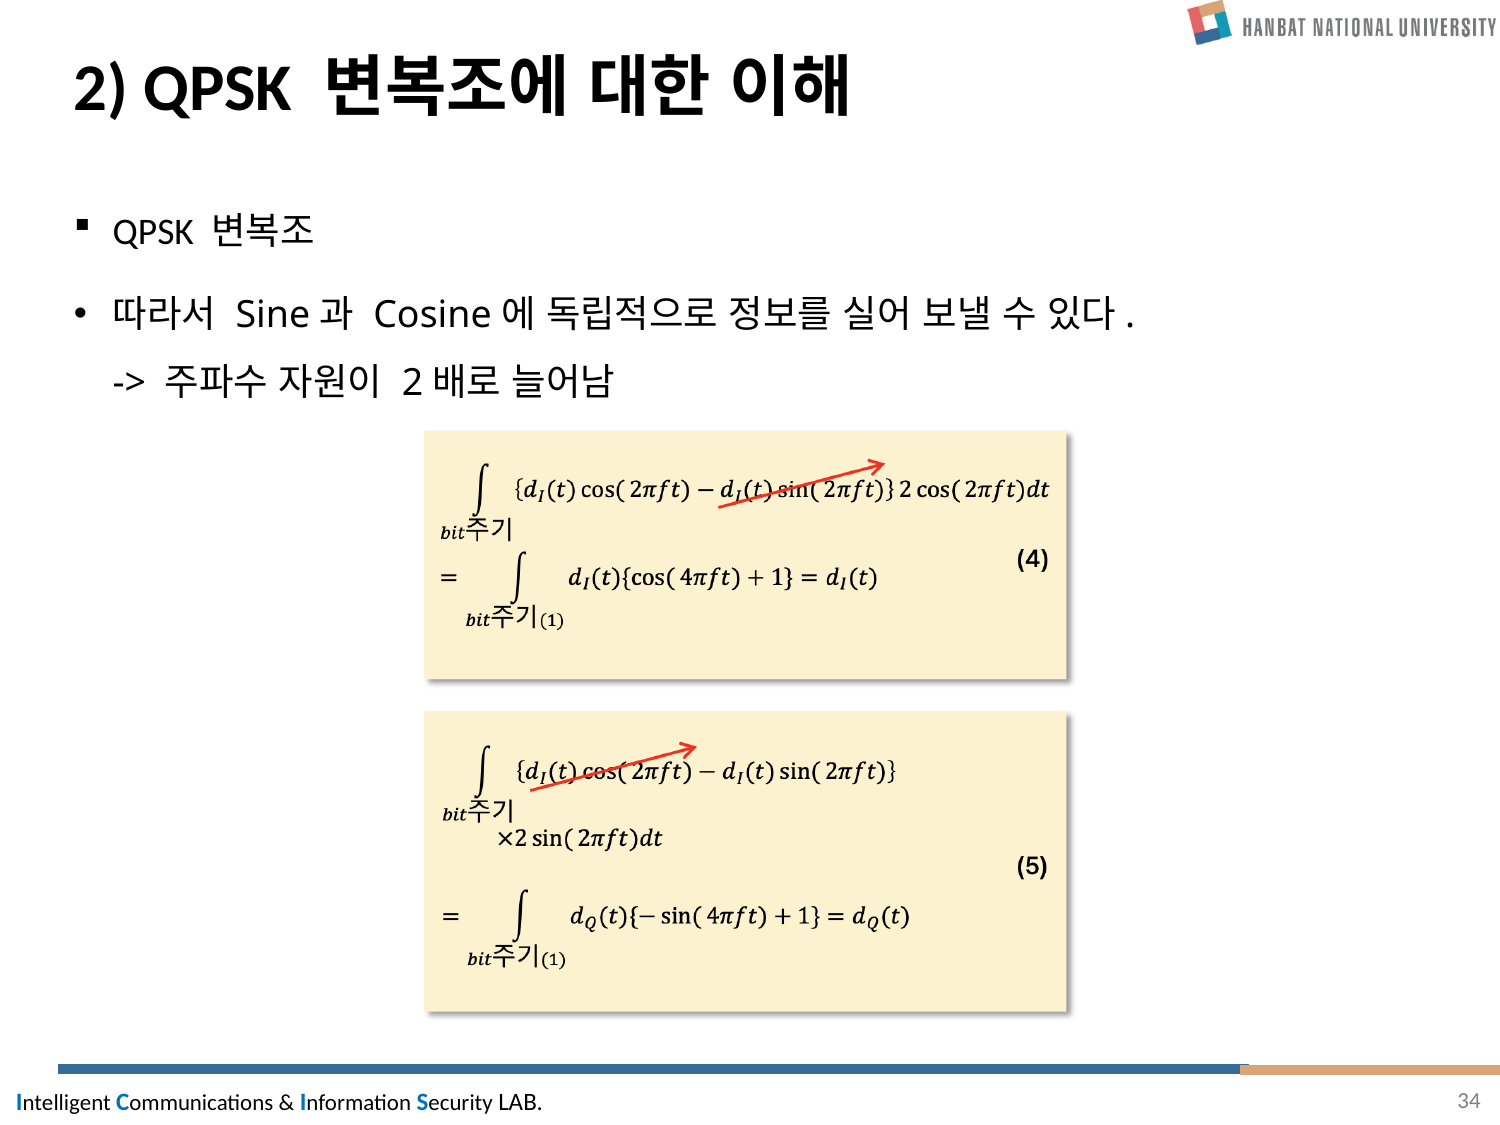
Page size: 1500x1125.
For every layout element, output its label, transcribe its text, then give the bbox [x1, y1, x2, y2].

slide_number 34 [1158, 1077, 1496, 1125]
picture [1187, 0, 1496, 45]
title 2) QPSK 변복조에 대한 이해 [59, 29, 1441, 148]
list QPSK 변복조 따라서 Sine과 Cosine에 독립적으로 정보를 실어 보낼 수 있다. -> 주파수 자원이 2배로 늘어남 [59, 177, 1441, 1063]
picture [418, 421, 1082, 1025]
